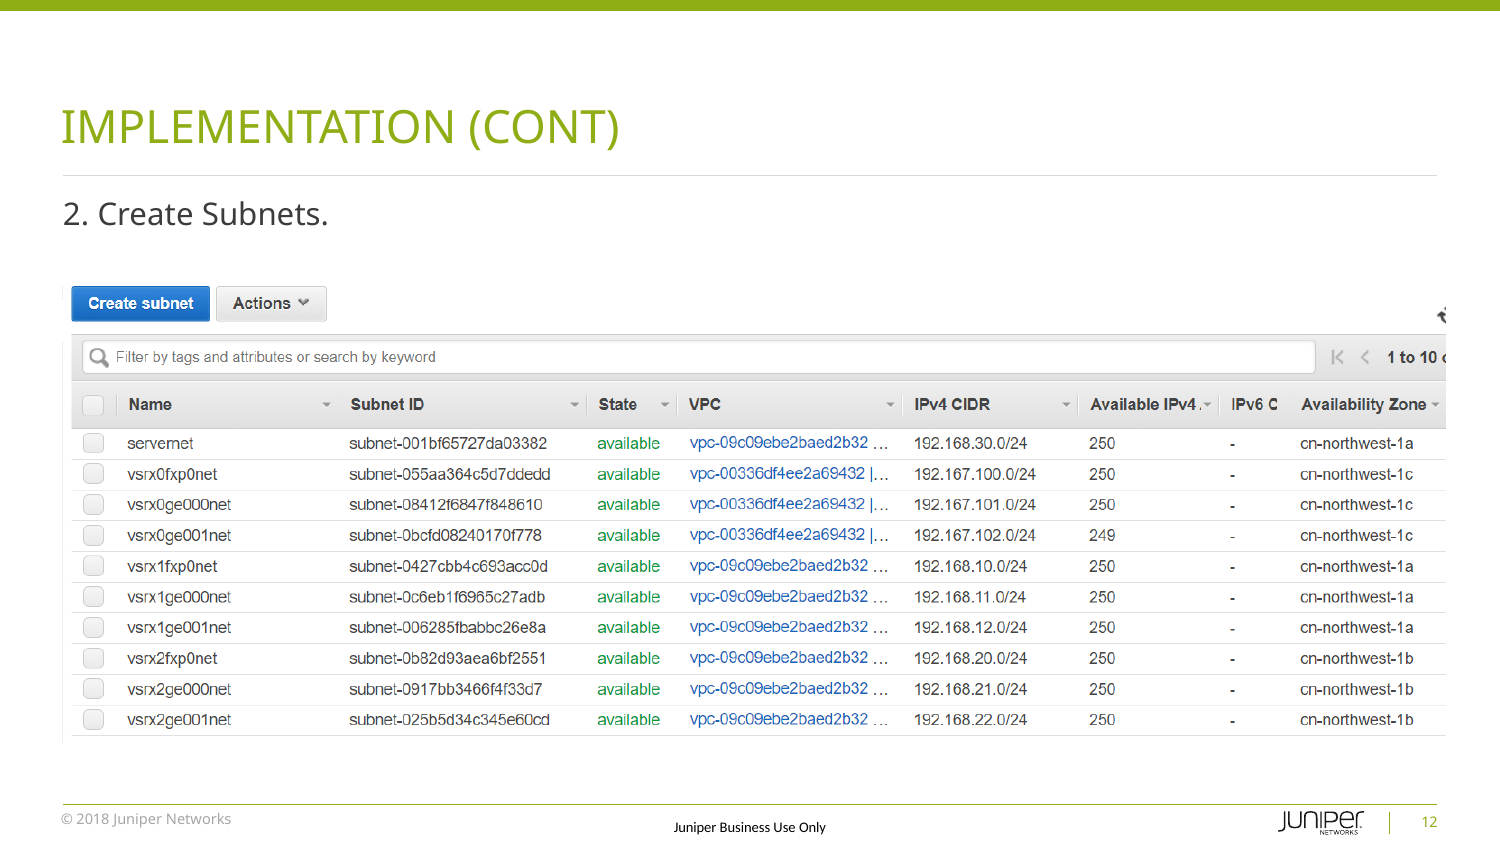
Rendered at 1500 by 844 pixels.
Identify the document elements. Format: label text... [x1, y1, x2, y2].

slide_number 12 [1397, 813, 1438, 832]
title Implementation (cont) [60, 48, 1446, 154]
list 2. Create Subnets. [62, 197, 1446, 254]
picture [62, 275, 1446, 743]
